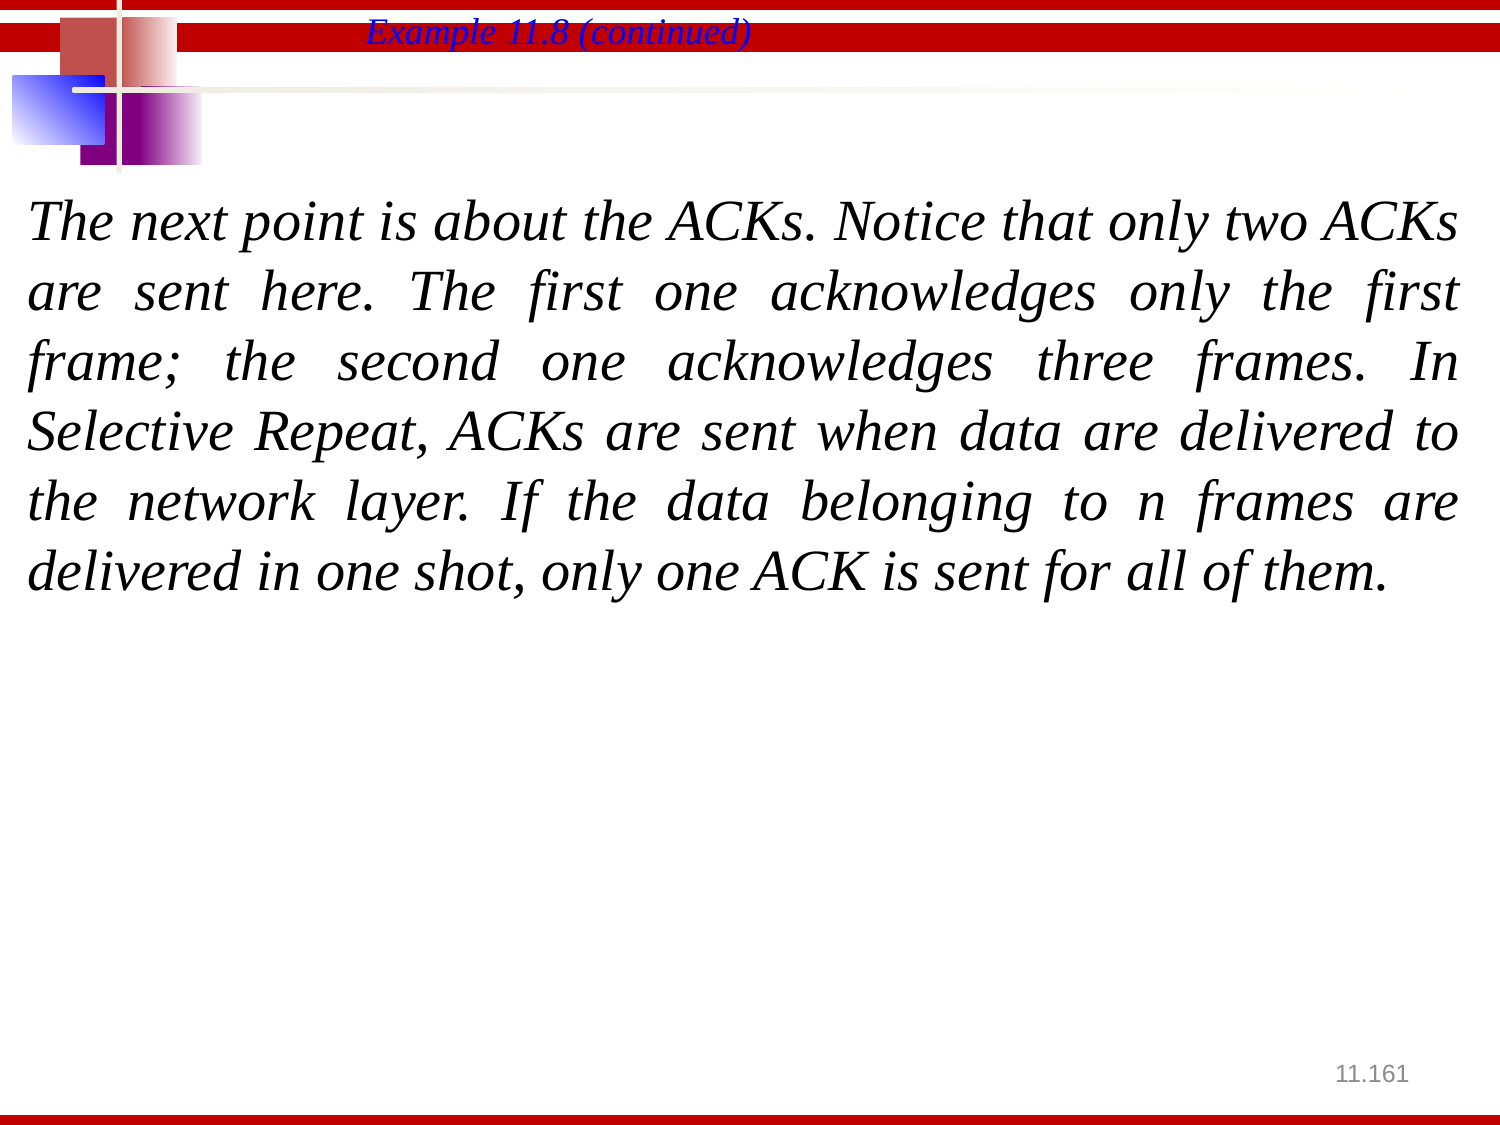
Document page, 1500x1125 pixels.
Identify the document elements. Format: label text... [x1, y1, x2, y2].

text_box [72, 87, 1423, 93]
text_box [12, 75, 105, 145]
text_box [141, 93, 202, 165]
slide_number 11.161 [1074, 1042, 1425, 1103]
text_box [122, 17, 177, 86]
text_box The next point is about the ACKs. Notice that only two ACKs are sent here. The first one acknowledges only the first frame; the second one acknowledges three frames. In Selective Repeat, ACKs are sent when data are delivered to the network layer. If the data belonging to n frames are delivered in one shot, only one ACK is sent for all of them. [12, 174, 1475, 610]
text_box [116, 0, 122, 87]
text_box [80, 93, 116, 165]
text_box [122, 93, 141, 165]
text_box [116, 93, 122, 173]
text_box Example 11.8 (continued) [350, 0, 768, 60]
text_box [60, 17, 116, 86]
